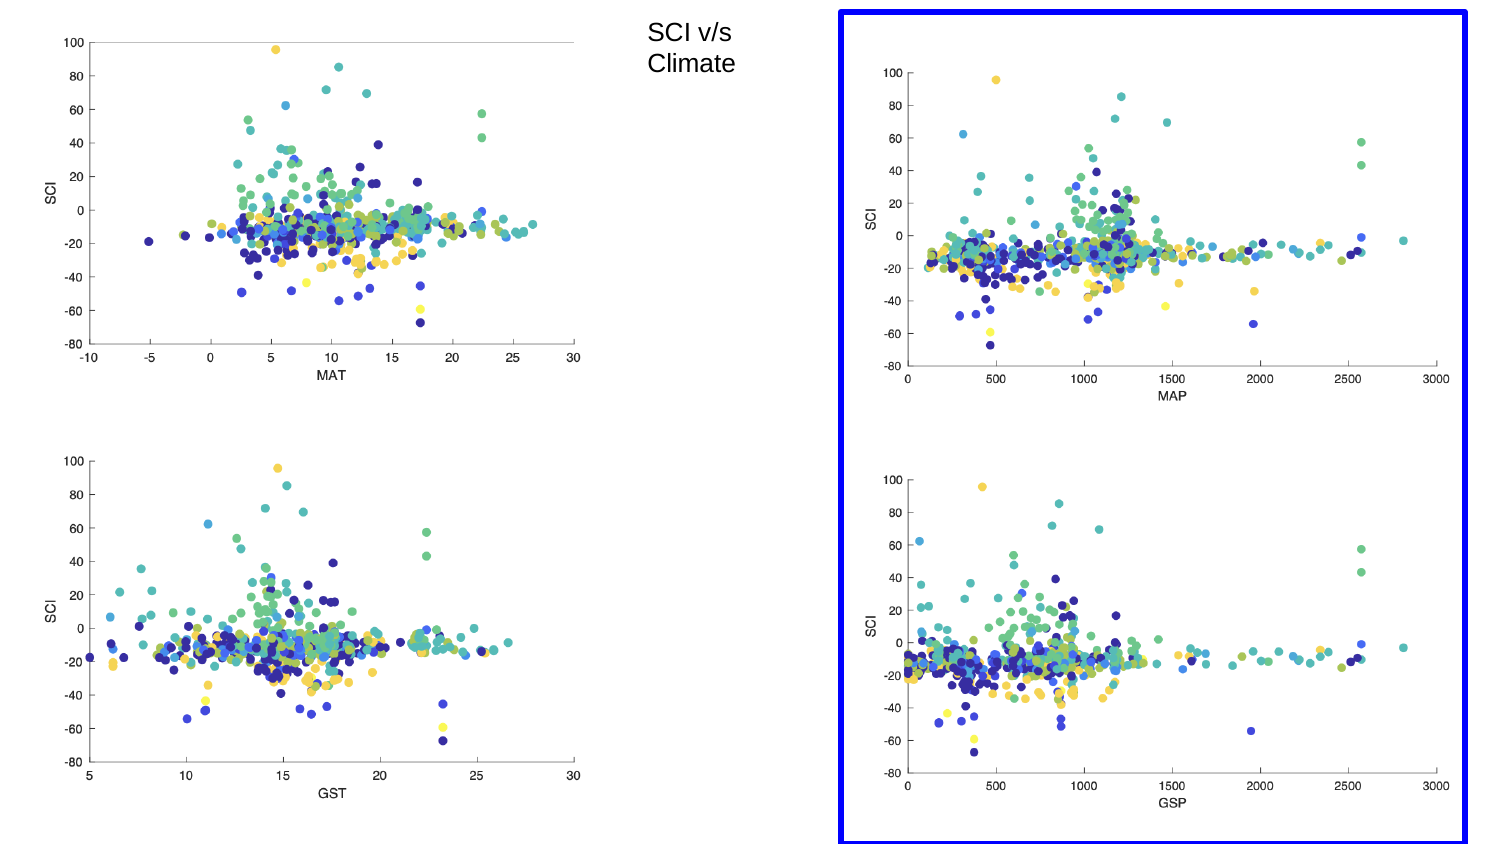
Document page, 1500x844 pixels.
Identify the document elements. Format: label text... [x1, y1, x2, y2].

picture [7, 0, 633, 844]
picture [819, 8, 1500, 844]
title SCI v/s Climate [638, 0, 1500, 94]
